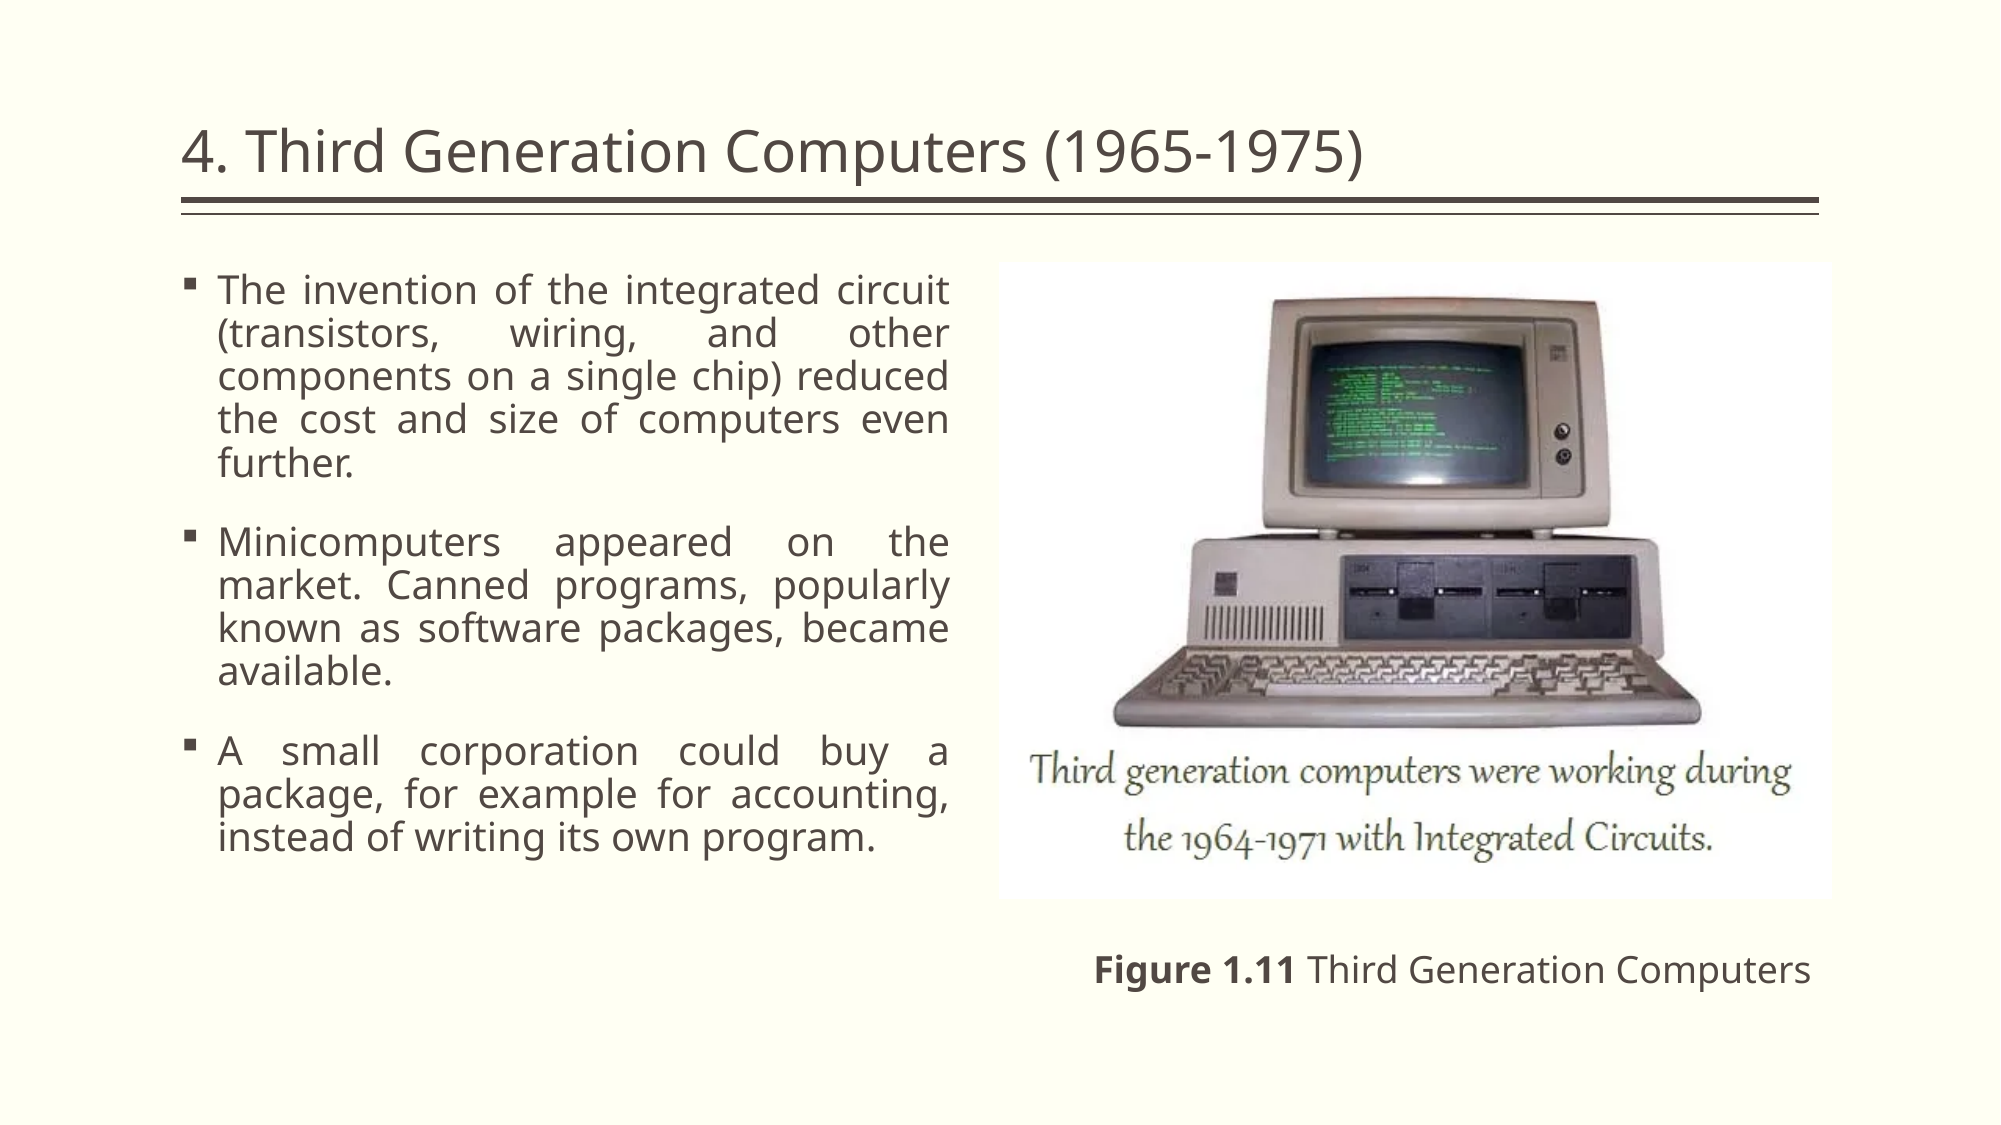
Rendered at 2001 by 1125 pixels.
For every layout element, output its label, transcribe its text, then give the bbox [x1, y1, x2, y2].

title 4. Third Generation Computers (1965-1975) [181, 12, 1819, 193]
text_box Figure 1.11 Third Generation Computers [1078, 938, 1905, 998]
picture [999, 262, 1832, 899]
list The invention of the integrated circuit (transistors, wiring, and other components on a single chip) reduced the cost and size of computers even further. Minicomputers appeared on the market. Canned programs, popularly known as software packages, became available. A small corporation could buy a package, for example for accounting, instead of writing its own program. [181, 262, 951, 868]
